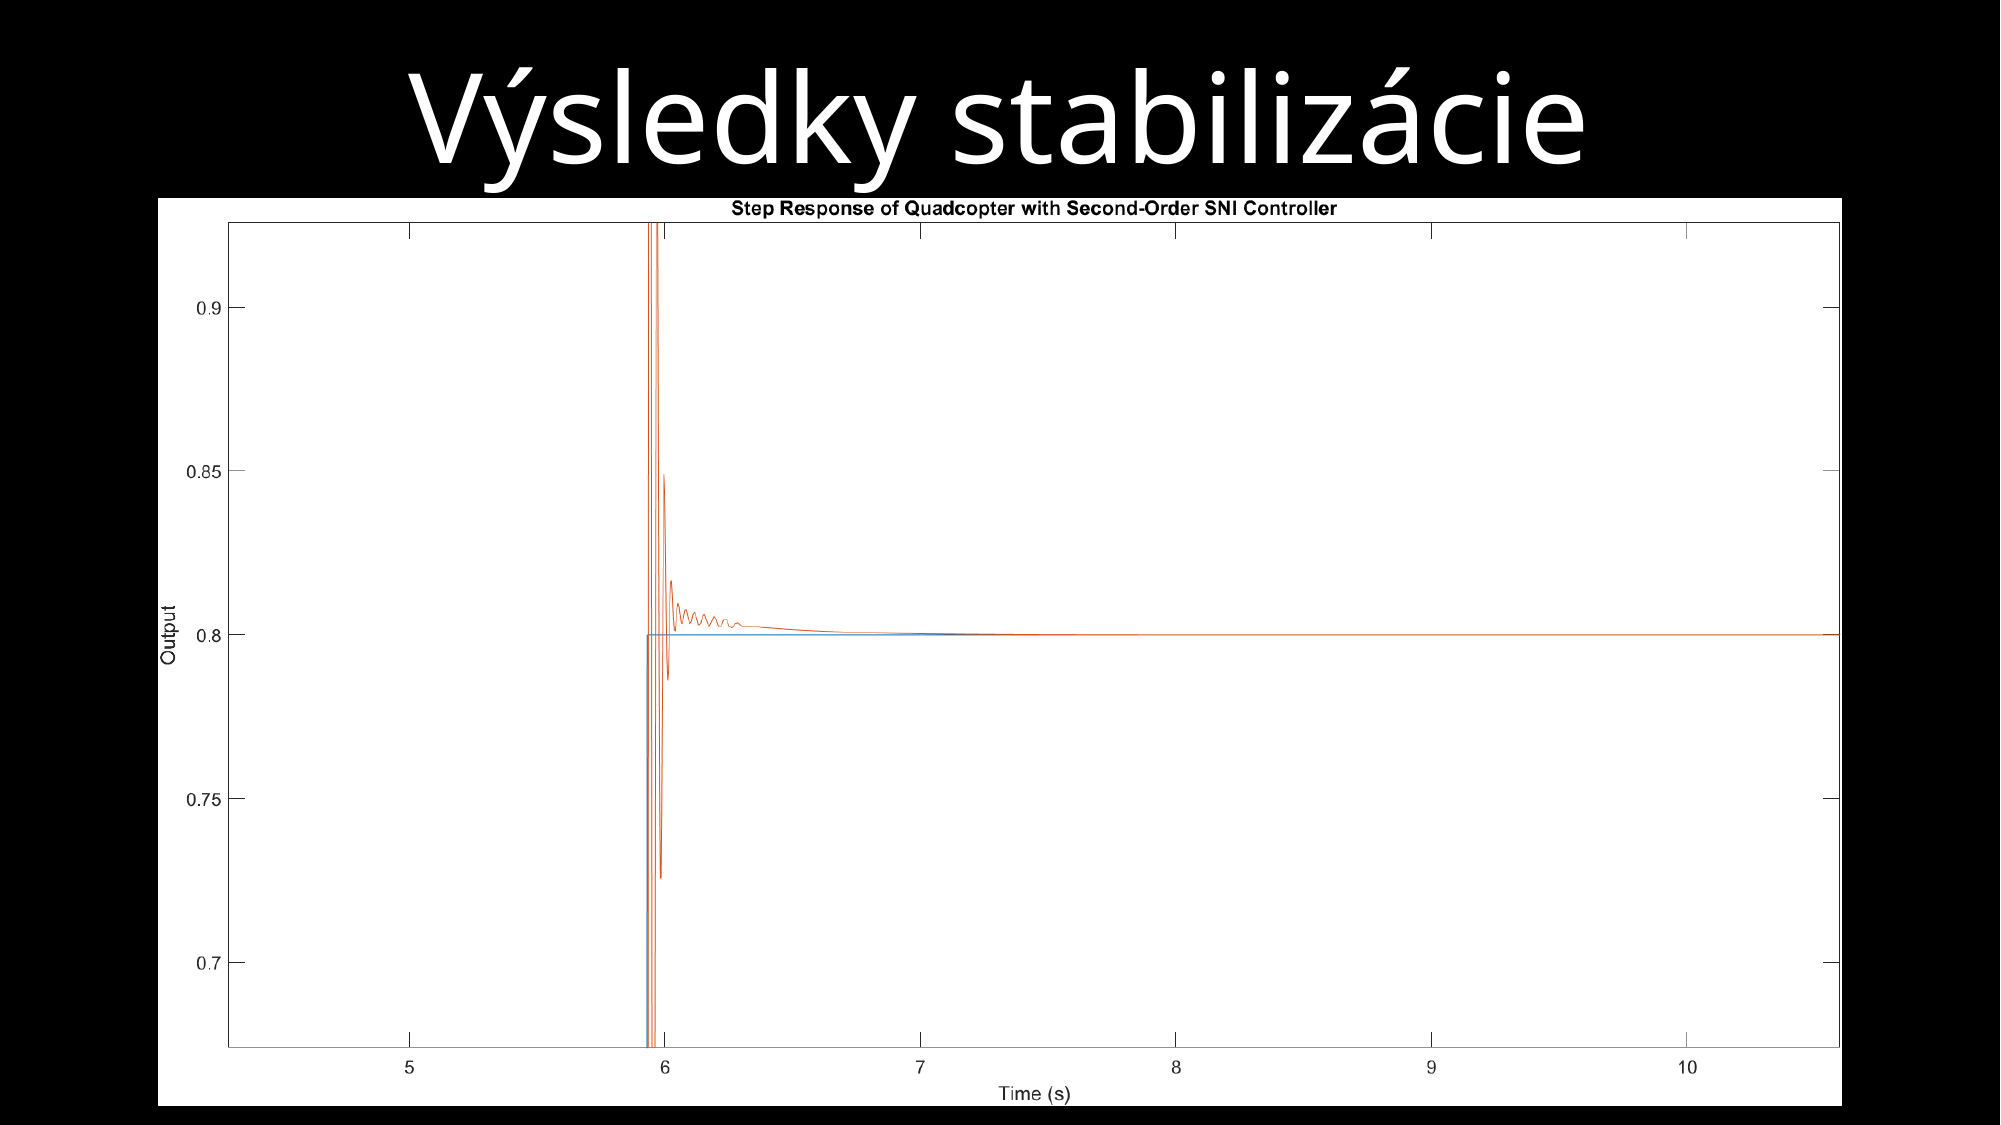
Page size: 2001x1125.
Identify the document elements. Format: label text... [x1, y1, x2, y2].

title Výsledky stabilizácie [125, 37, 1875, 199]
picture [158, 198, 1842, 1106]
